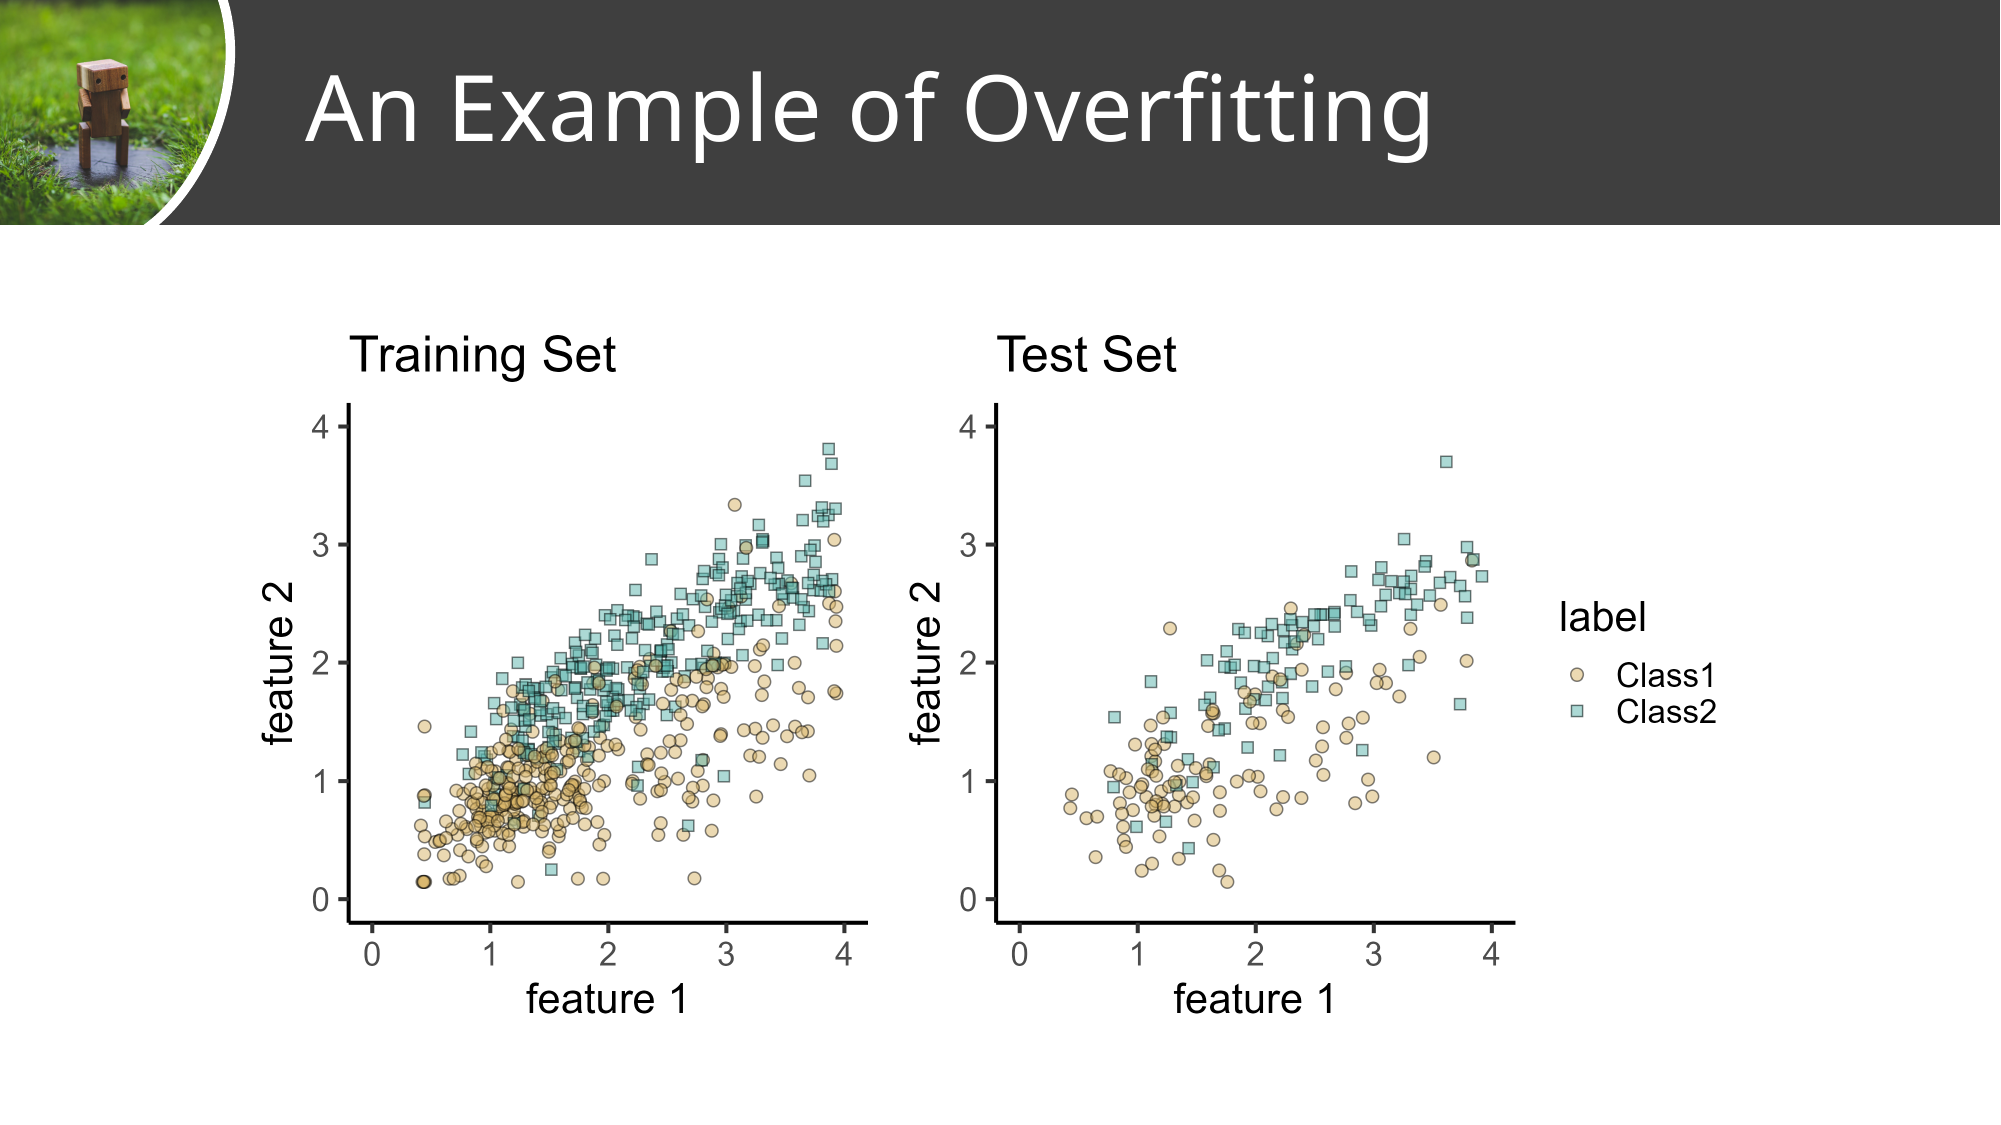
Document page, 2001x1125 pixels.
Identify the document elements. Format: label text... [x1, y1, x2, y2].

text_box [145, 225, 153, 230]
text_box [153, 221, 2000, 226]
picture [0, 0, 231, 225]
picture [75, 303, 1925, 1054]
title An Example of Overfitting [231, 3, 2000, 221]
